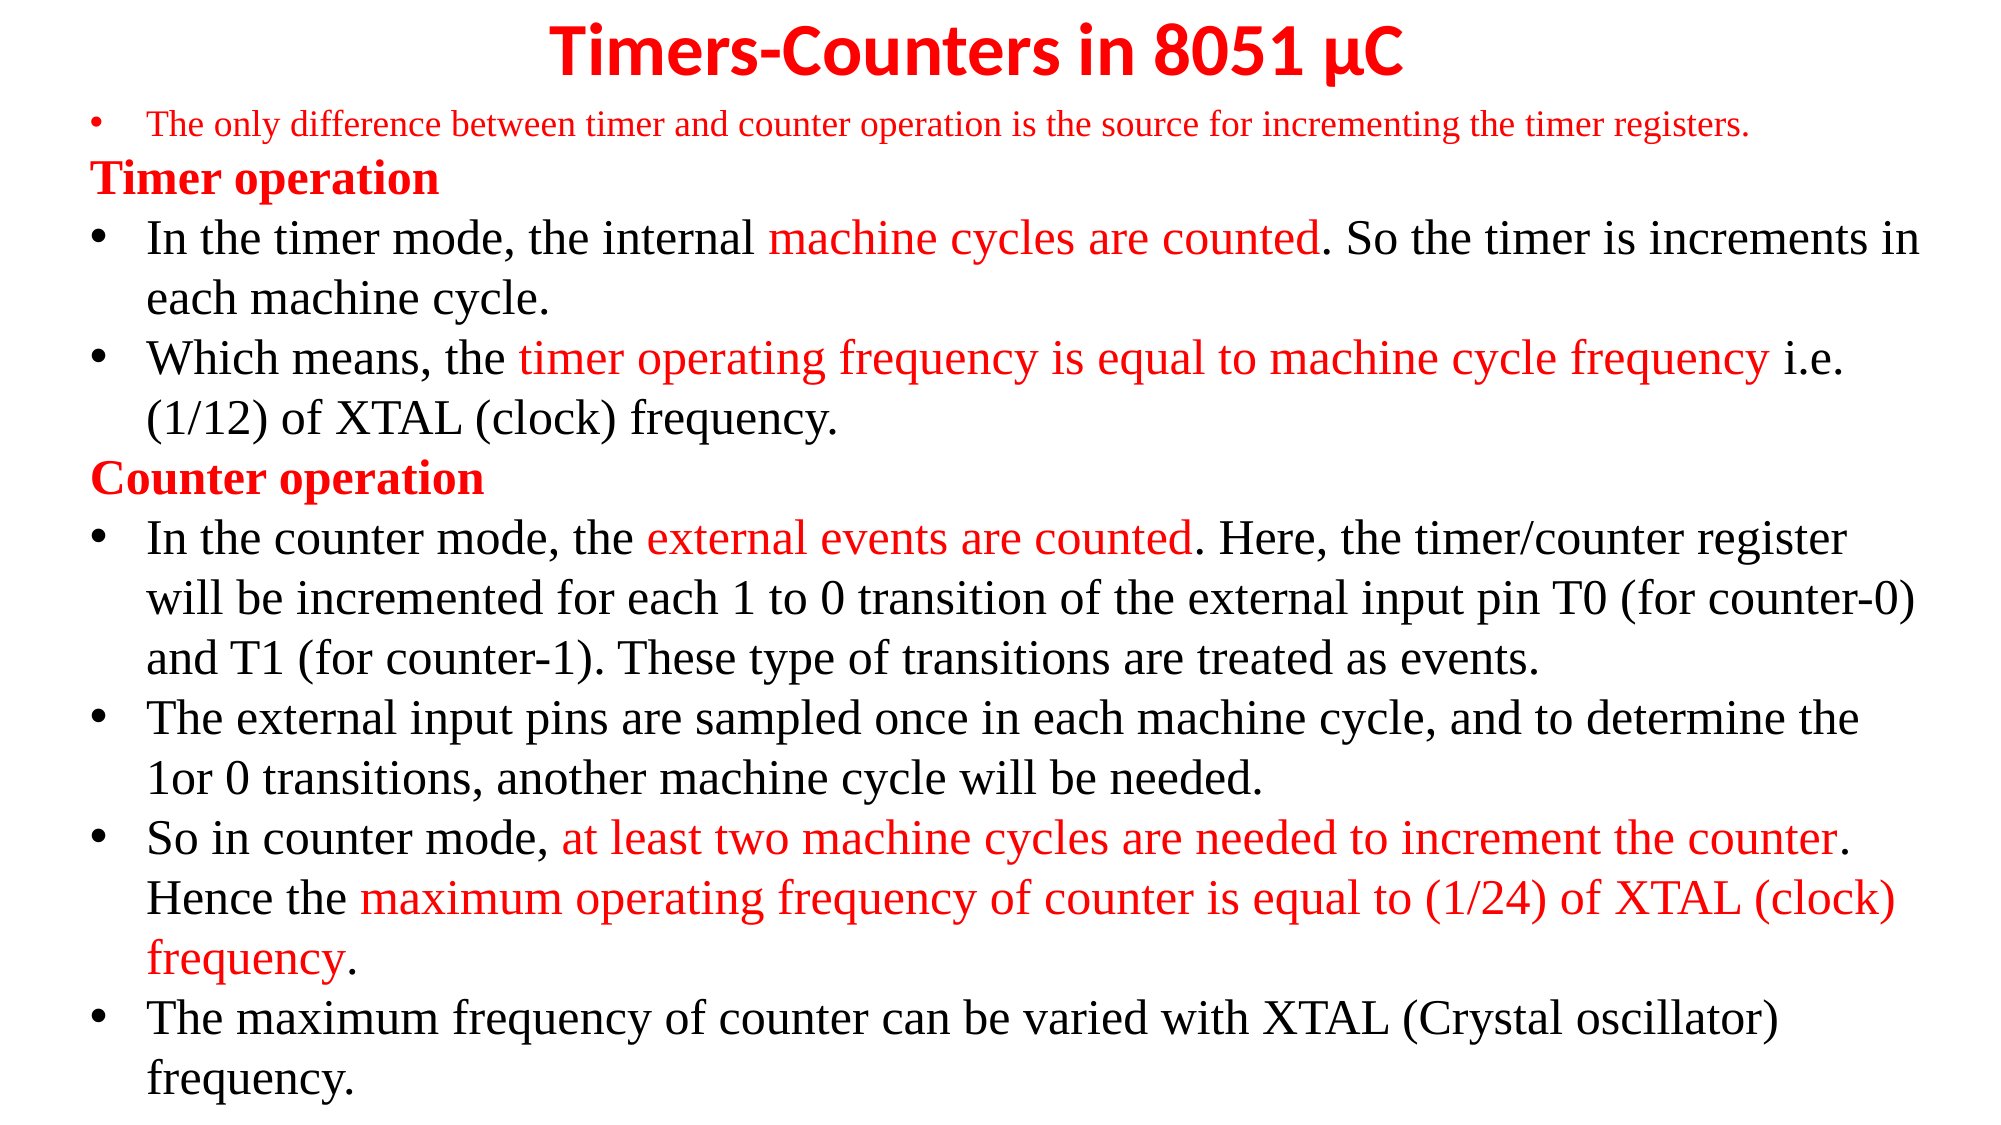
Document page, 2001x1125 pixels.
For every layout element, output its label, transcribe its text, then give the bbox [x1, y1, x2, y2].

text_box The only difference between timer and counter operation is the source for incrementing the timer registers. [75, 91, 1850, 152]
title Timers-Counters in 8051 µC [549, 0, 1713, 91]
text_box Timer operation In the timer mode, the internal machine cycles are counted. So the timer is increments in each machine cycle. Which means, the timer operating frequency is equal to machine cycle frequency i.e. (1/12) of XTAL (clock) frequency. Counter operation In the counter mode, the external events are counted. Here, the timer/counter register will be incremented for each 1 to 0 transition of the external input pin T0 (for counter-0) and T1 (for counter-1). These type of transitions are treated as events. The external input pins are sampled once in each machine cycle, and to determine the 1or 0 transitions, another machine cycle will be needed. So in counter mode, at least two machine cycles are needed to increment the counter. Hence the maximum operating frequency of counter is equal to (1/24) of XTAL (clock) frequency. The maximum frequency of counter can be varied with XTAL (Crystal oscillator) frequency. [74, 137, 1938, 1113]
